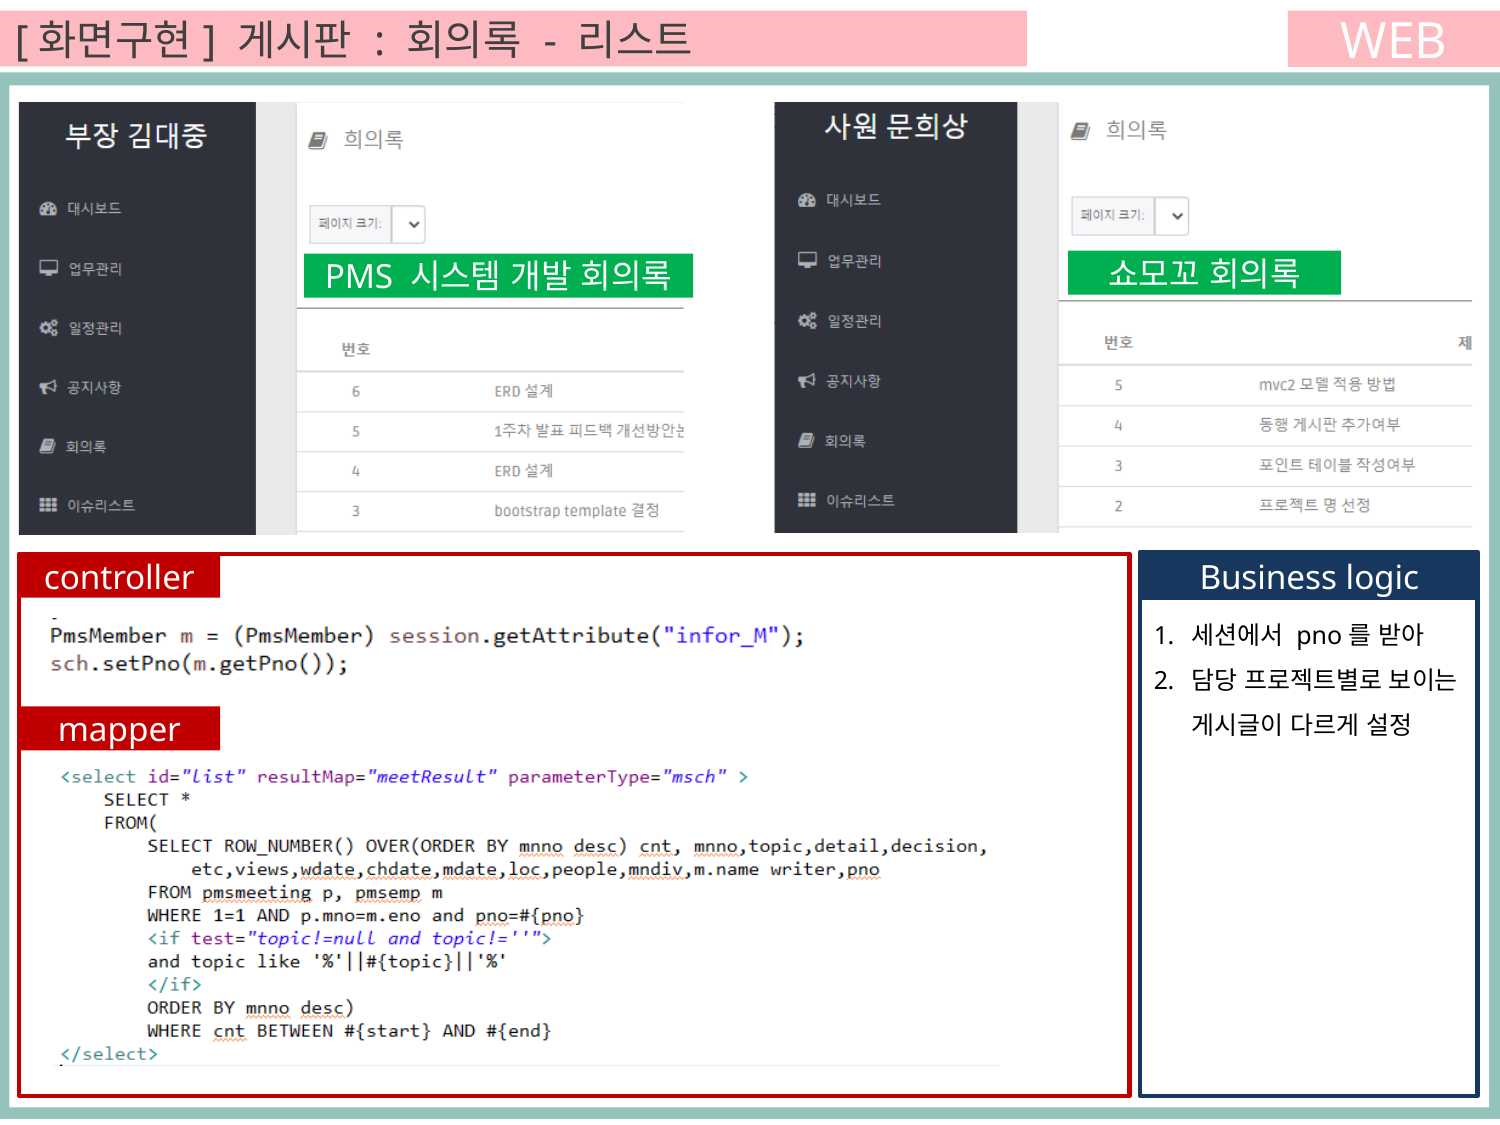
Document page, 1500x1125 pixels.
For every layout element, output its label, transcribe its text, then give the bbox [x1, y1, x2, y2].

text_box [0, 72, 1500, 1120]
picture [54, 762, 1001, 1067]
text_box WEB [1286, 9, 1500, 69]
picture [774, 102, 1473, 534]
picture [18, 102, 684, 536]
text_box [화면구현] 게시판 : 회의록 - 리스트 [0, 9, 1029, 68]
picture [34, 618, 809, 678]
